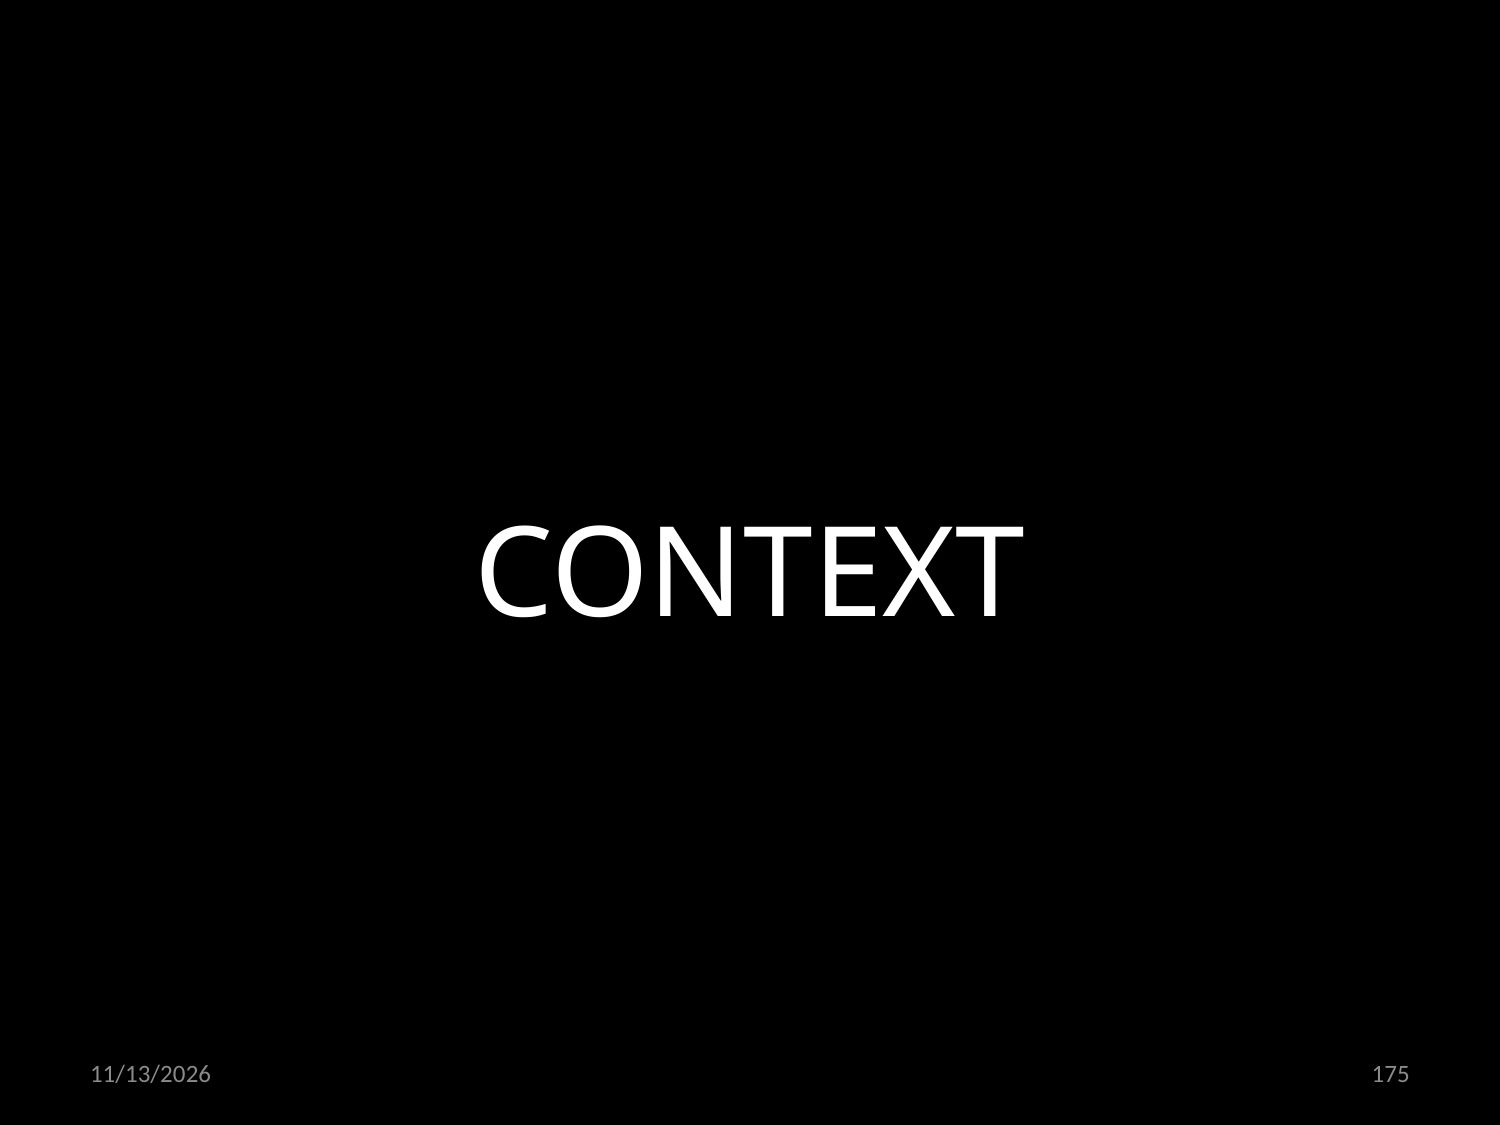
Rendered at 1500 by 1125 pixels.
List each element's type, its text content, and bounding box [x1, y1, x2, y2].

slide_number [75, 1042, 425, 1103]
slide_number 175 [1074, 1042, 1425, 1103]
list CONTEXT [0, 484, 1500, 586]
